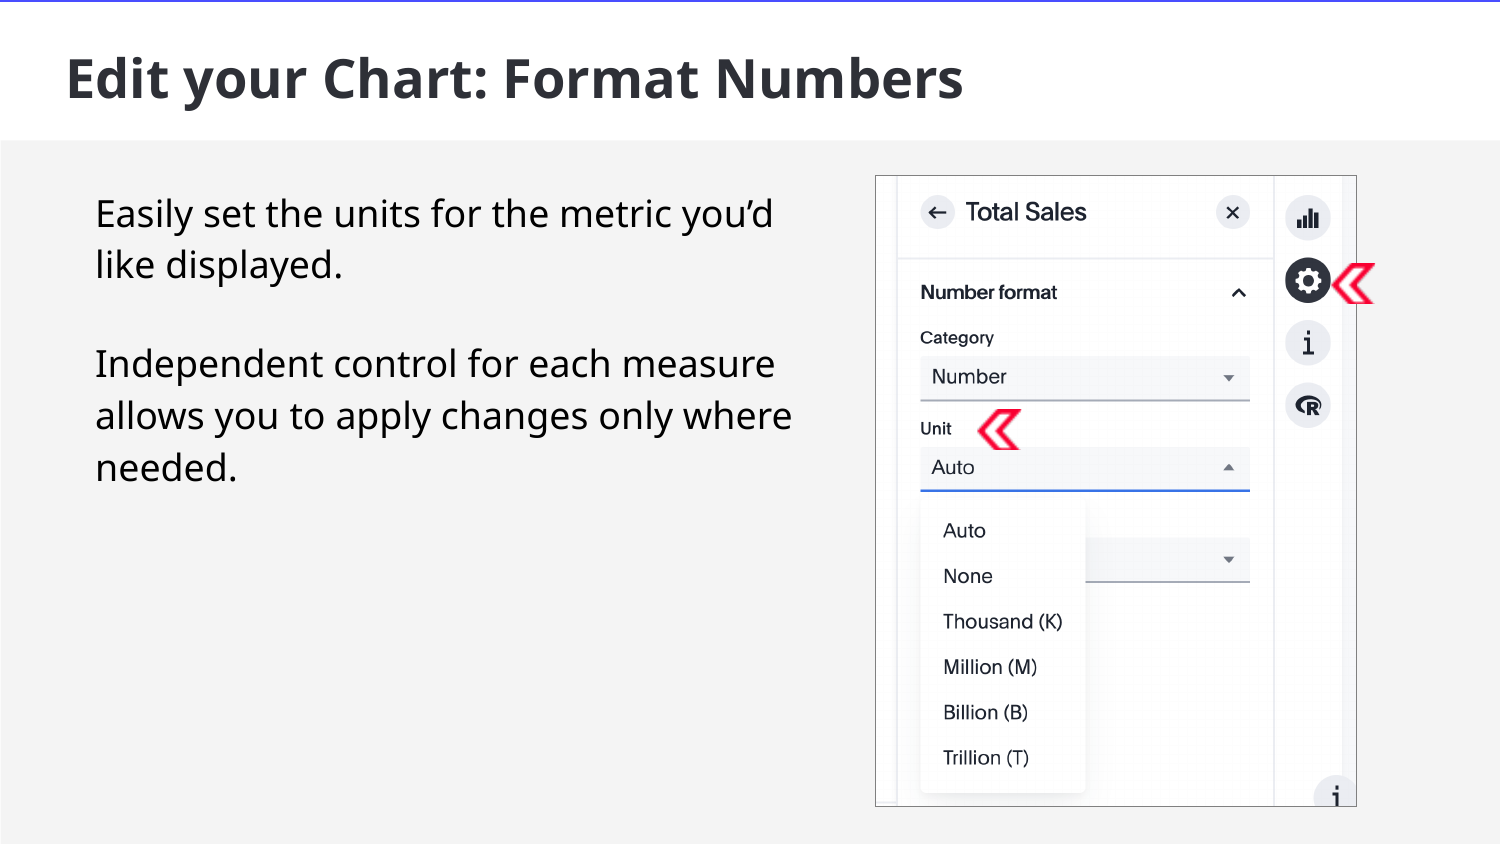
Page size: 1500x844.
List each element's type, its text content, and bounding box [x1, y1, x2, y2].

picture [874, 174, 1376, 807]
list Easily set the units for the metric you’d like displayed. Independent control for each measure allows you to apply changes only where needed. [75, 175, 818, 631]
title Edit your Chart: Format Numbers [50, 6, 1475, 148]
